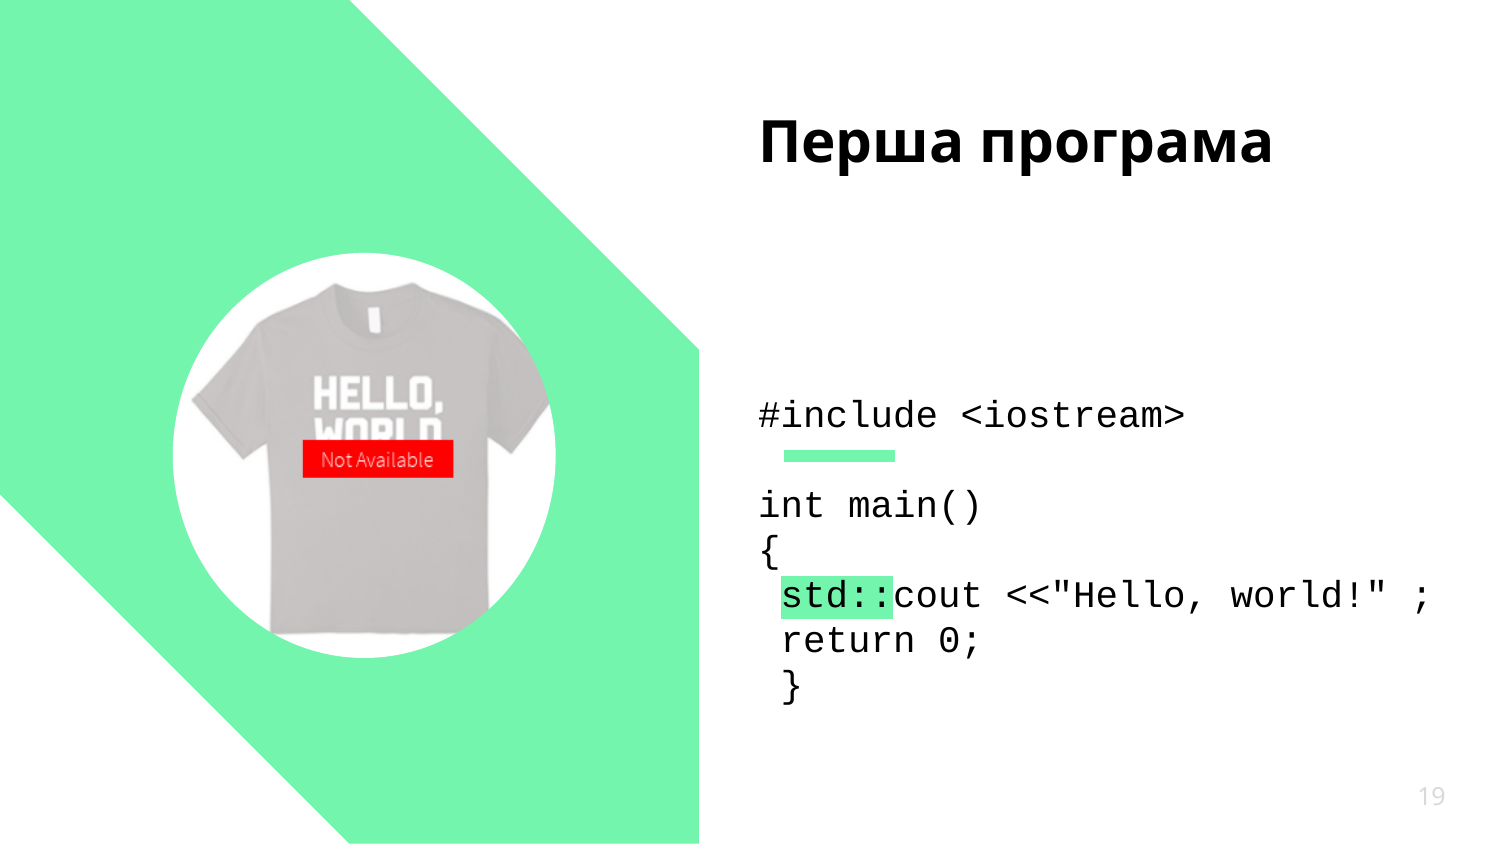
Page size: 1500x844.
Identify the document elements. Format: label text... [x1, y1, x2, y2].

text_box Перша програма [743, 89, 1439, 282]
text_box #include <iostream> int main() { std::cout <<"Hello, world!" ; return 0; } [743, 375, 1500, 821]
slide_number ‹#› [1402, 764, 1493, 830]
picture [172, 252, 556, 659]
